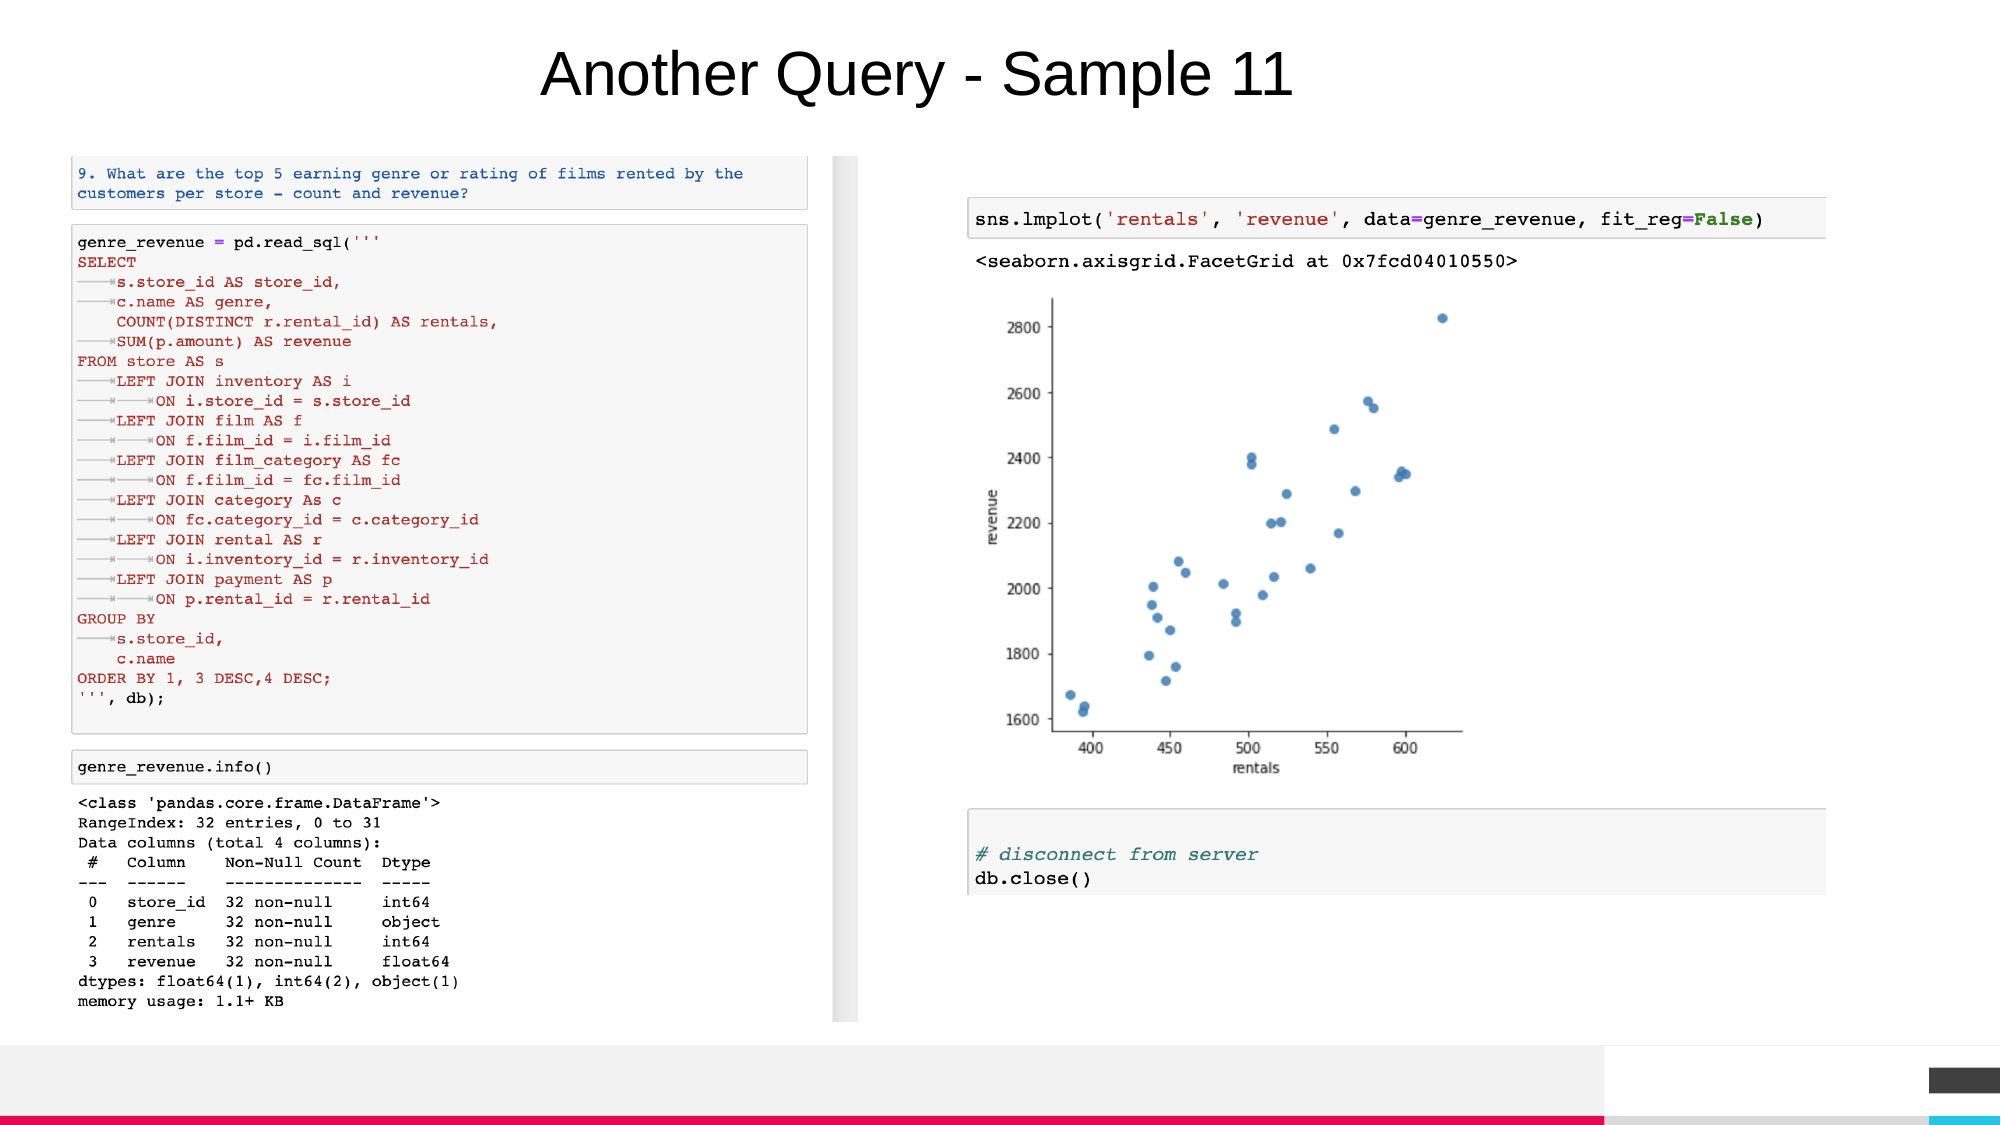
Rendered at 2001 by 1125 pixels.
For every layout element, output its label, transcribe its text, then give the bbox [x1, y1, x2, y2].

picture [71, 156, 858, 1023]
title Another Query - Sample 11 [539, 34, 1400, 107]
slide_number [1928, 1067, 2000, 1094]
picture [966, 195, 1827, 895]
